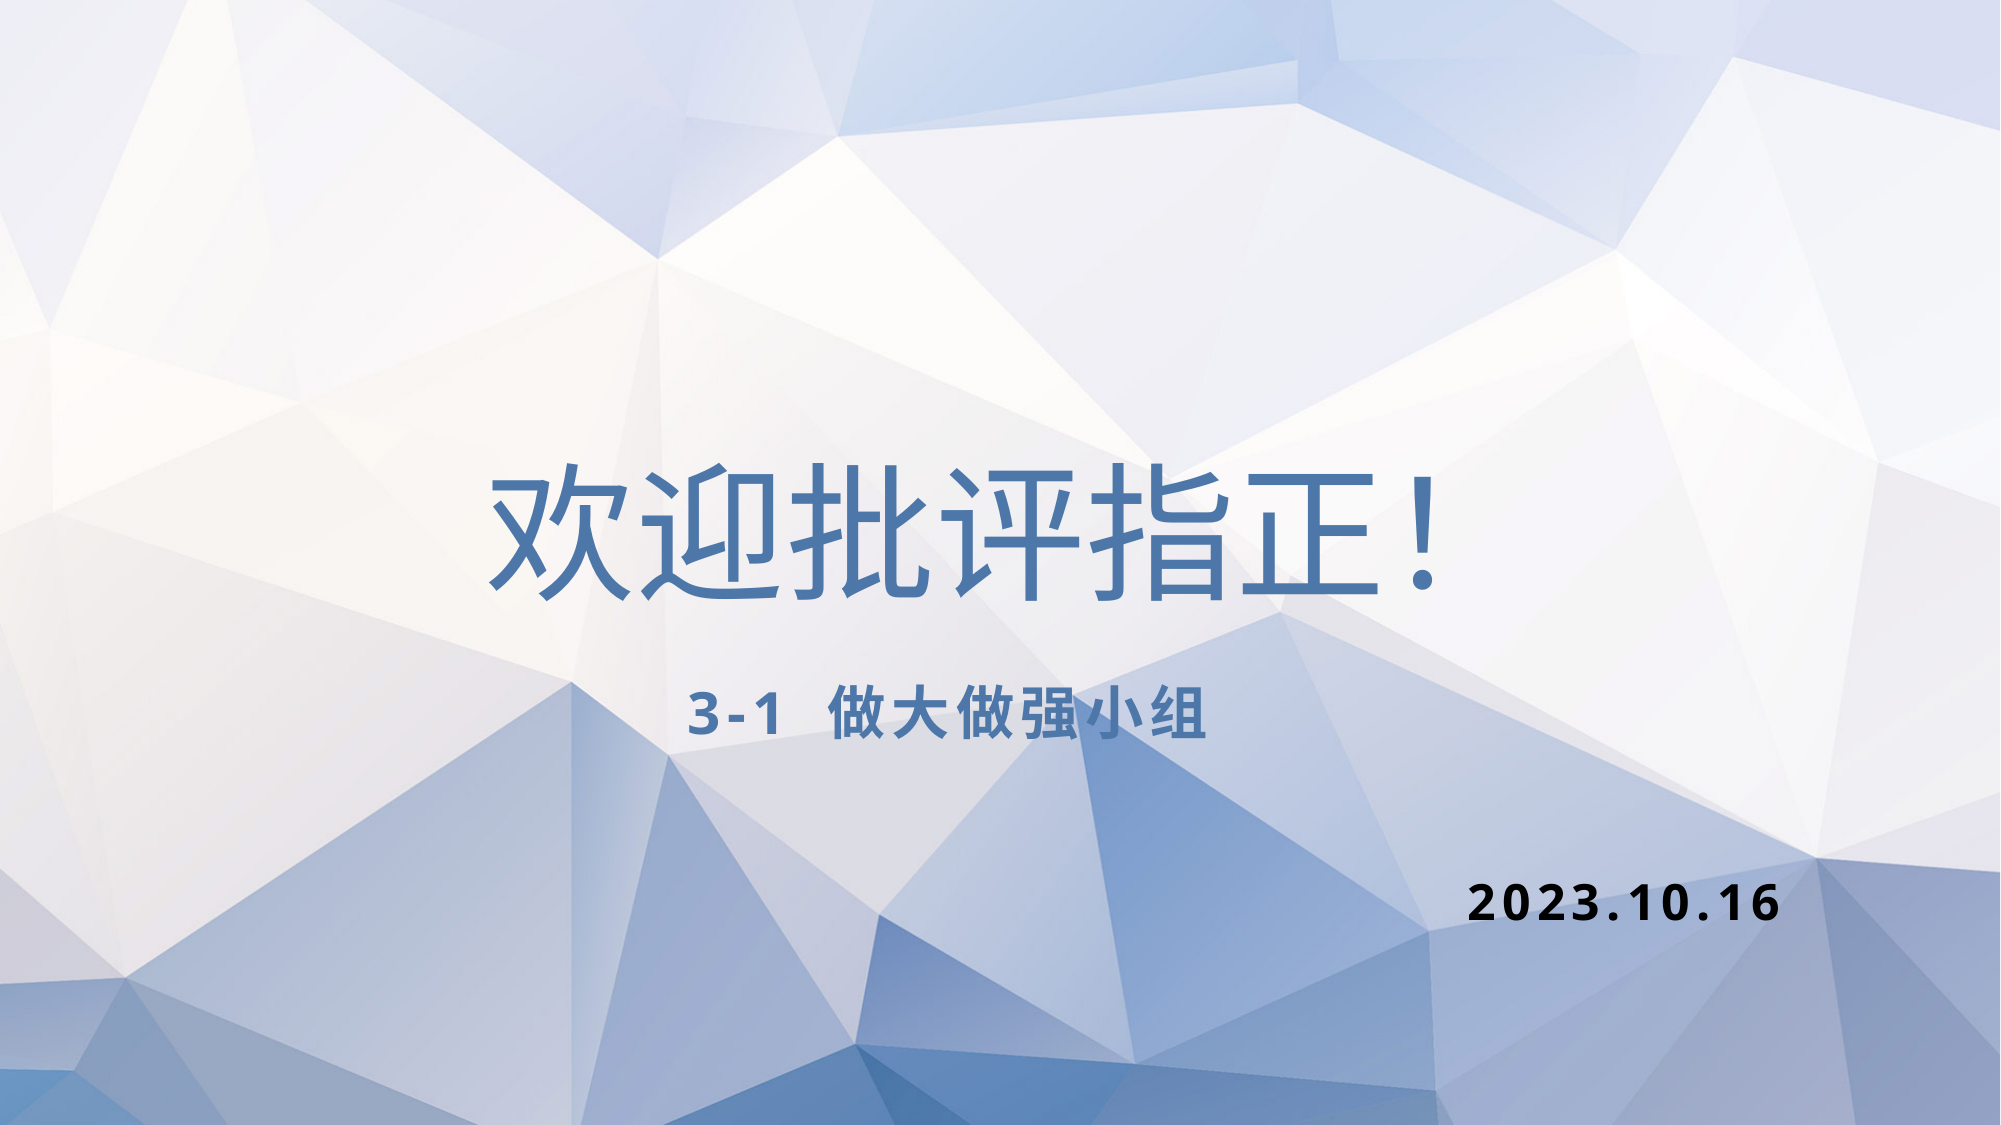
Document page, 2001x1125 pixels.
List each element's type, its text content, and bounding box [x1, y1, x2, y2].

picture [0, 0, 2001, 1125]
text_box 3-1 做大做强小组 [345, 668, 1551, 754]
text_box 欢迎批评指正！ [470, 432, 1551, 627]
text_box 2023.10.16 [1452, 862, 1796, 938]
